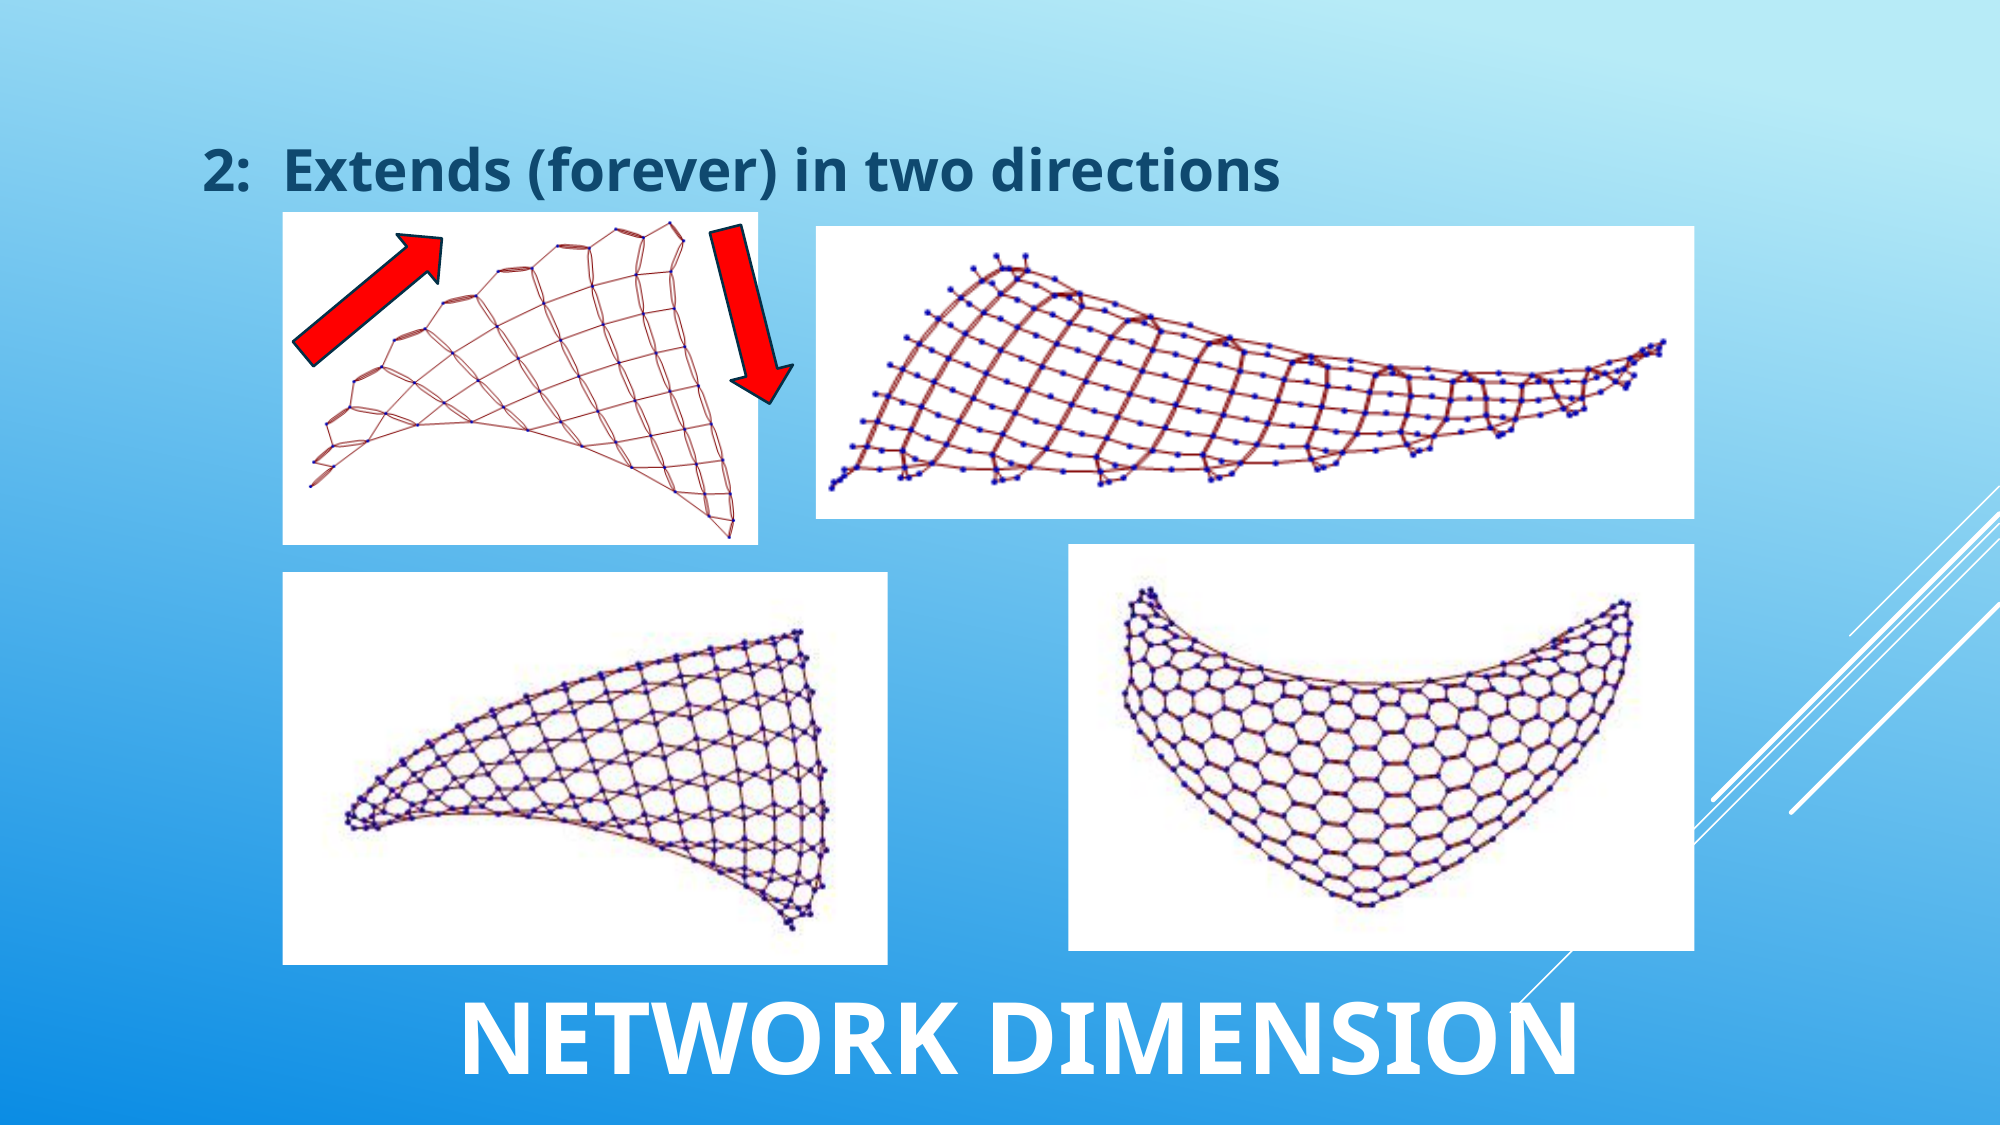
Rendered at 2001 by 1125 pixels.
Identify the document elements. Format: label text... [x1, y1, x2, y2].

picture [713, 228, 759, 394]
text_box [759, 290, 795, 405]
picture [282, 212, 759, 546]
title Network dimension [112, 977, 1929, 1092]
list 2: Extends (forever) in two directions [112, 112, 1961, 978]
picture [815, 226, 1695, 519]
picture [1068, 544, 1695, 951]
picture [282, 571, 888, 965]
